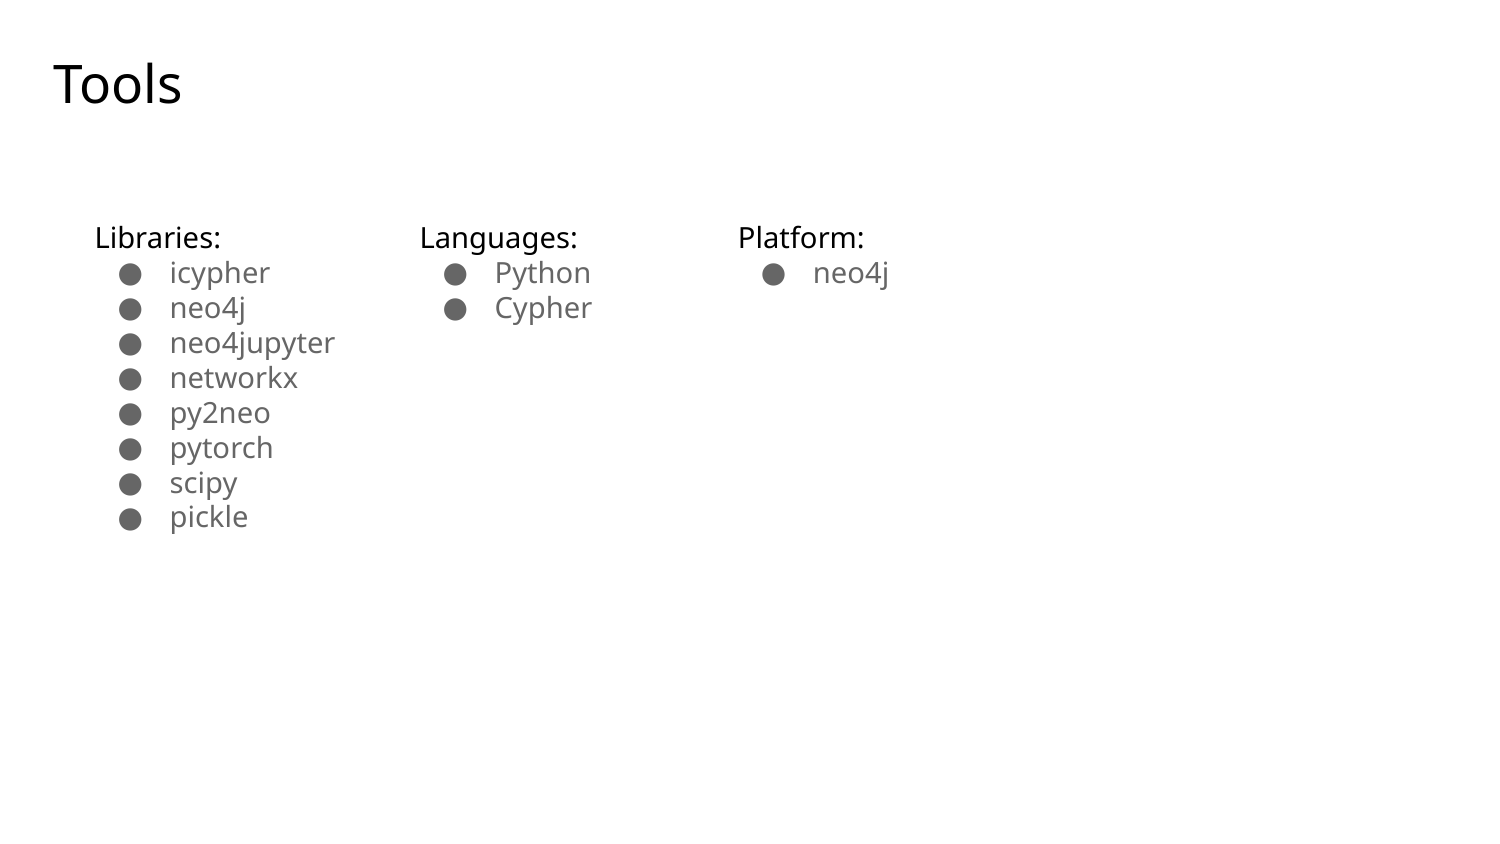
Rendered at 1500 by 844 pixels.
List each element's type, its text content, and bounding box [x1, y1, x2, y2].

text_box Platform: neo4j [722, 204, 1001, 305]
text_box Languages: Python Cypher [404, 204, 683, 339]
text_box Libraries: icypher neo4j neo4jupyter networkx py2neo pytorch scipy pickle [79, 204, 358, 549]
title Tools [38, 35, 1437, 130]
